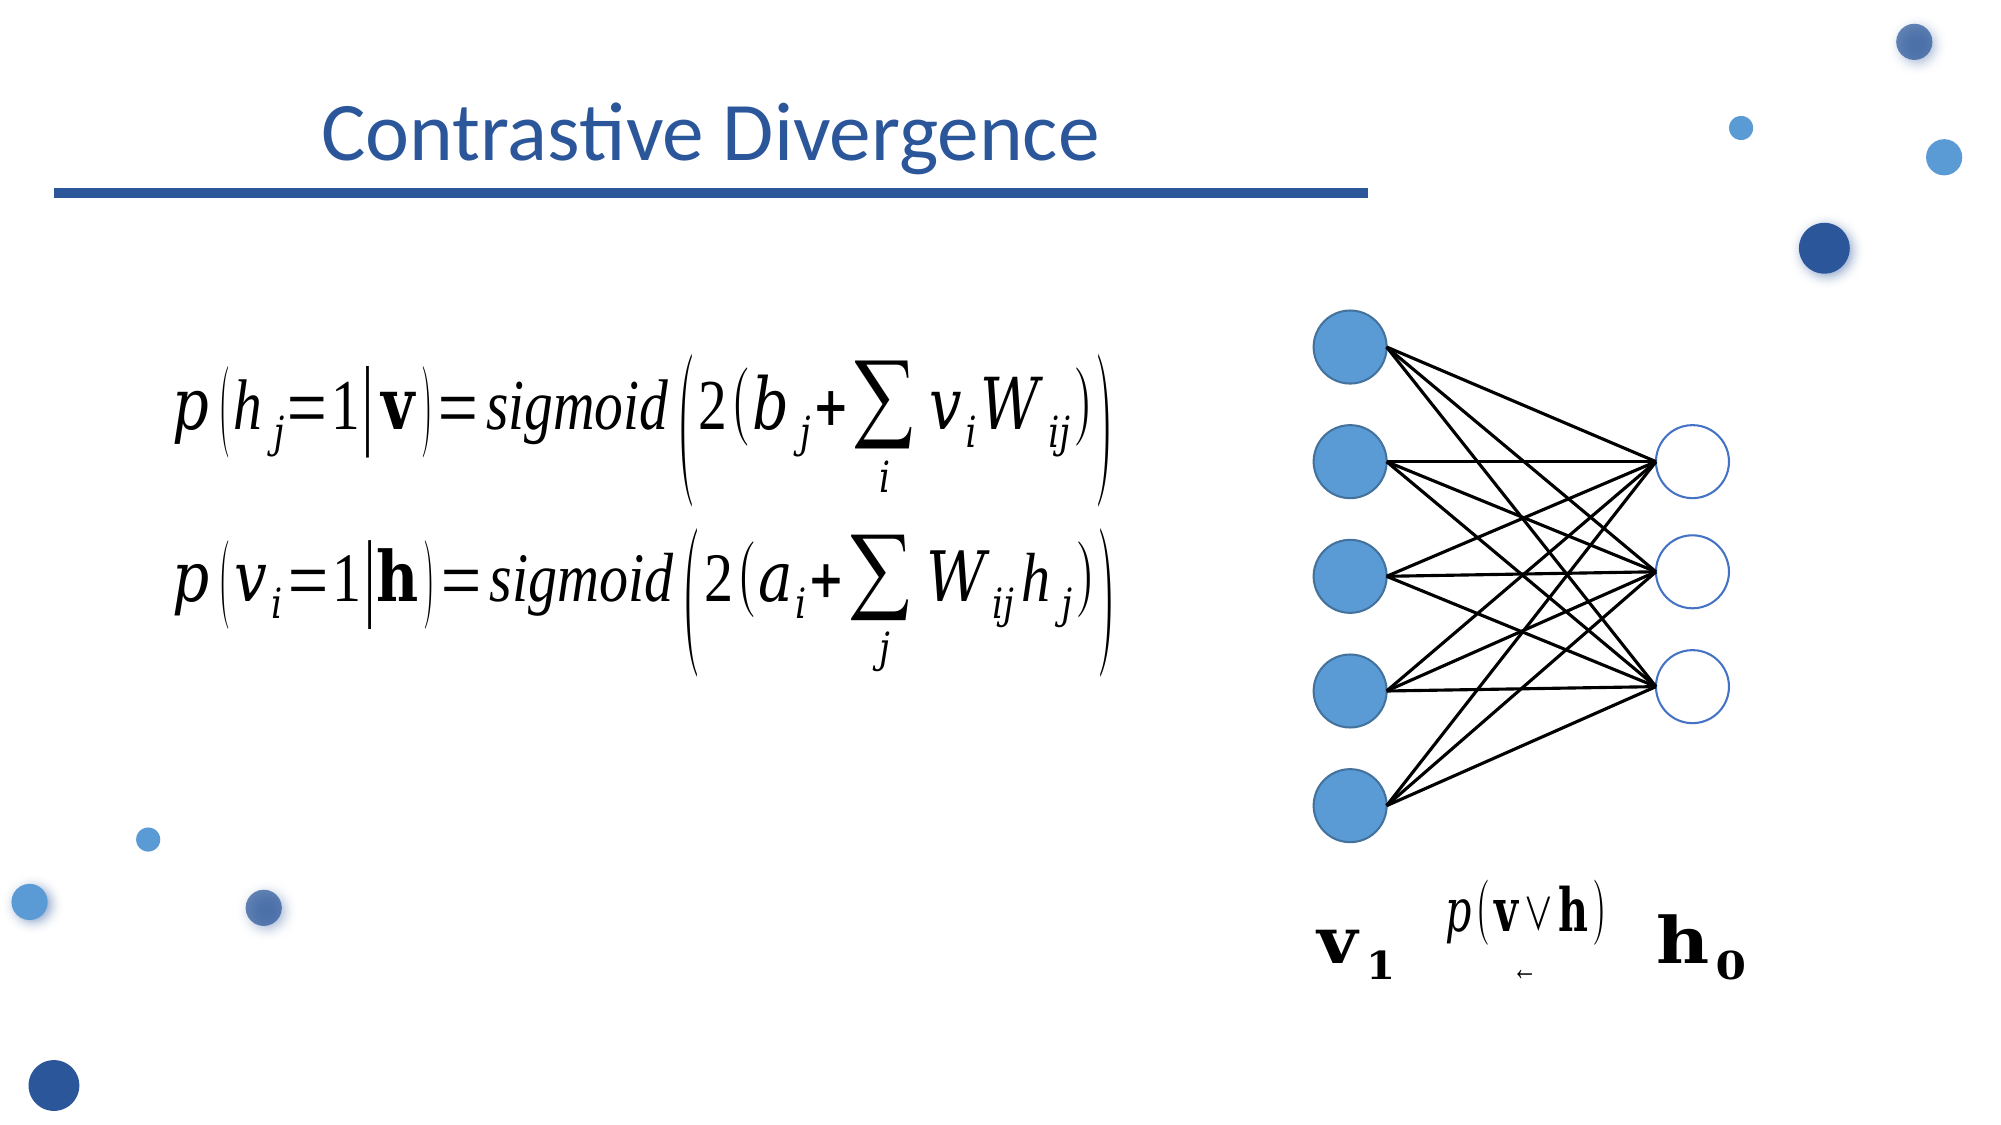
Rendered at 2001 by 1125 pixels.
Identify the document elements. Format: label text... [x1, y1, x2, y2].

text_box [27, 1059, 81, 1112]
text_box [244, 888, 283, 928]
text_box Contrastive Divergence [53, 69, 1369, 185]
text_box [1727, 114, 1755, 142]
text_box [1895, 22, 1934, 62]
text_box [1313, 310, 1729, 843]
text_box [1797, 221, 1851, 275]
text_box [135, 826, 162, 853]
text_box [10, 882, 49, 922]
text_box [1924, 138, 1964, 177]
